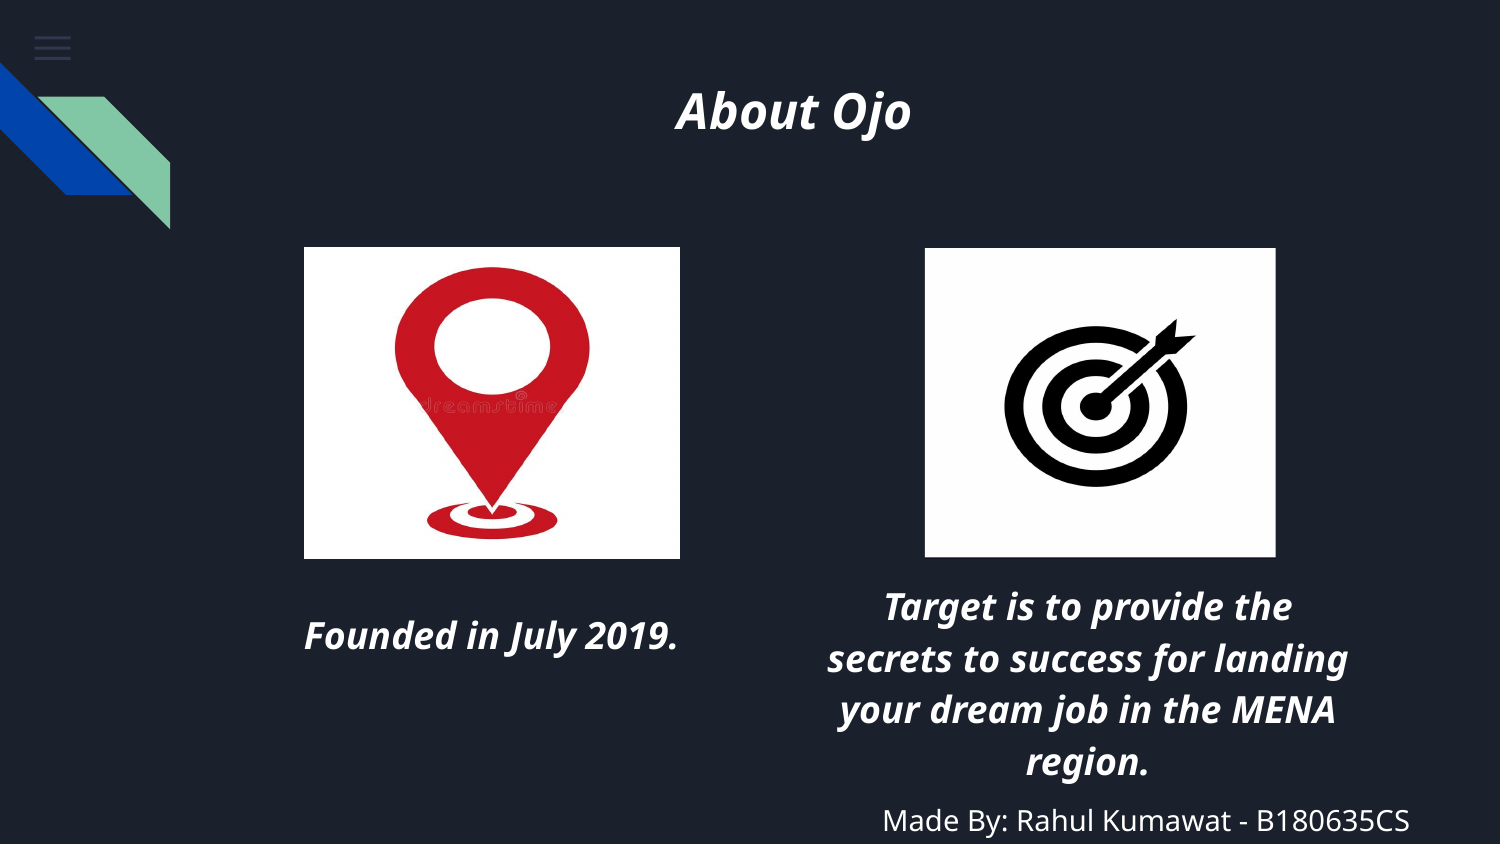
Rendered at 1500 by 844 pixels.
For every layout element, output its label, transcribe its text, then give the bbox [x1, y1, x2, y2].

text_box Made By: Rahul Kumawat - B180635CS [866, 787, 1450, 840]
picture [304, 247, 680, 559]
list Target is to provide the secrets to success for landing your dream job in the MENA region. [809, 198, 1368, 726]
list Founded in July 2019. [212, 257, 772, 735]
picture [924, 247, 1276, 560]
title About Ojo [212, 64, 1368, 215]
